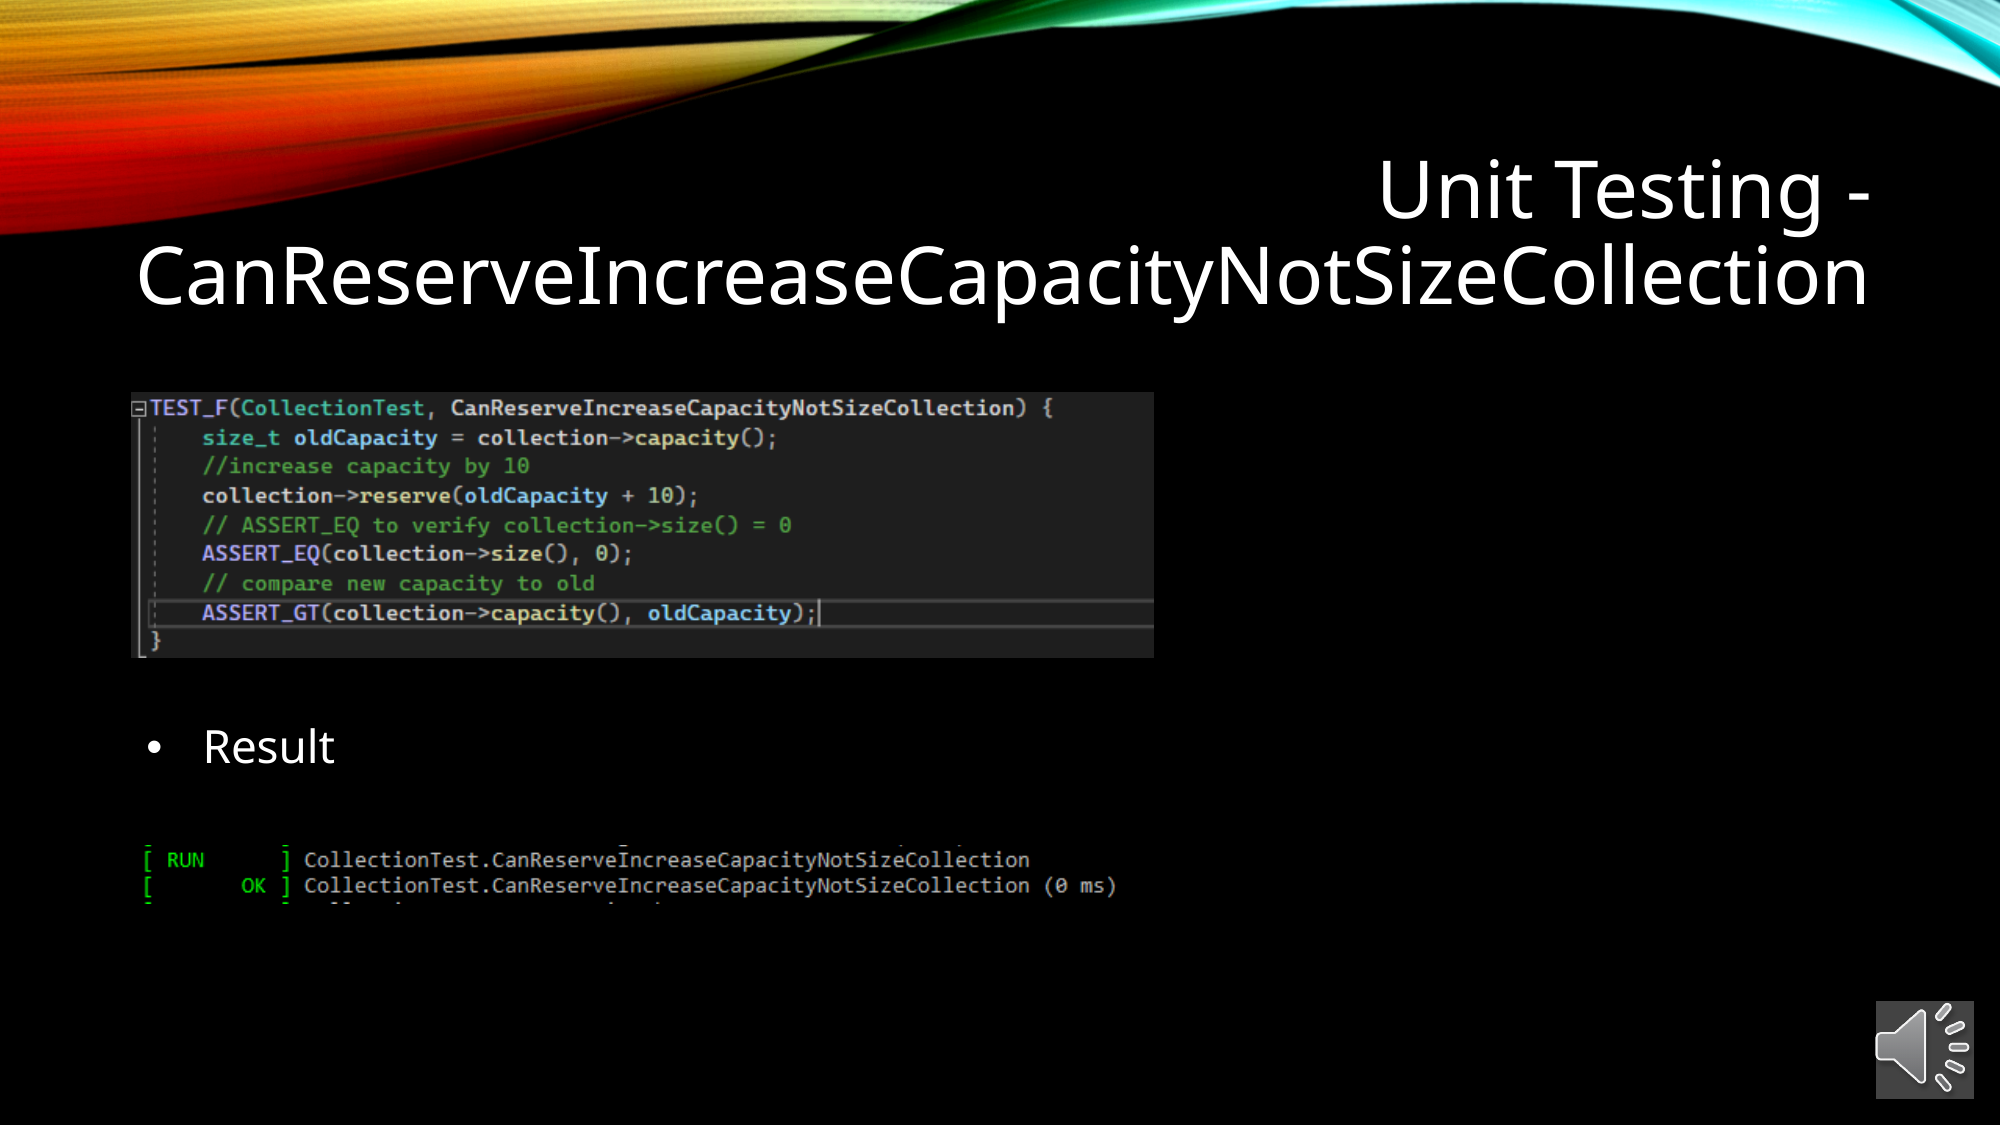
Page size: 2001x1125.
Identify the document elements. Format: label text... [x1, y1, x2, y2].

title Unit Testing - CanReserveIncreaseCapacityNotSizeCollection [112, 129, 1888, 342]
picture [141, 845, 1143, 904]
picture [130, 391, 1154, 659]
picture [1874, 999, 1976, 1101]
picture [0, 0, 2000, 237]
list Result [112, 360, 1888, 1021]
